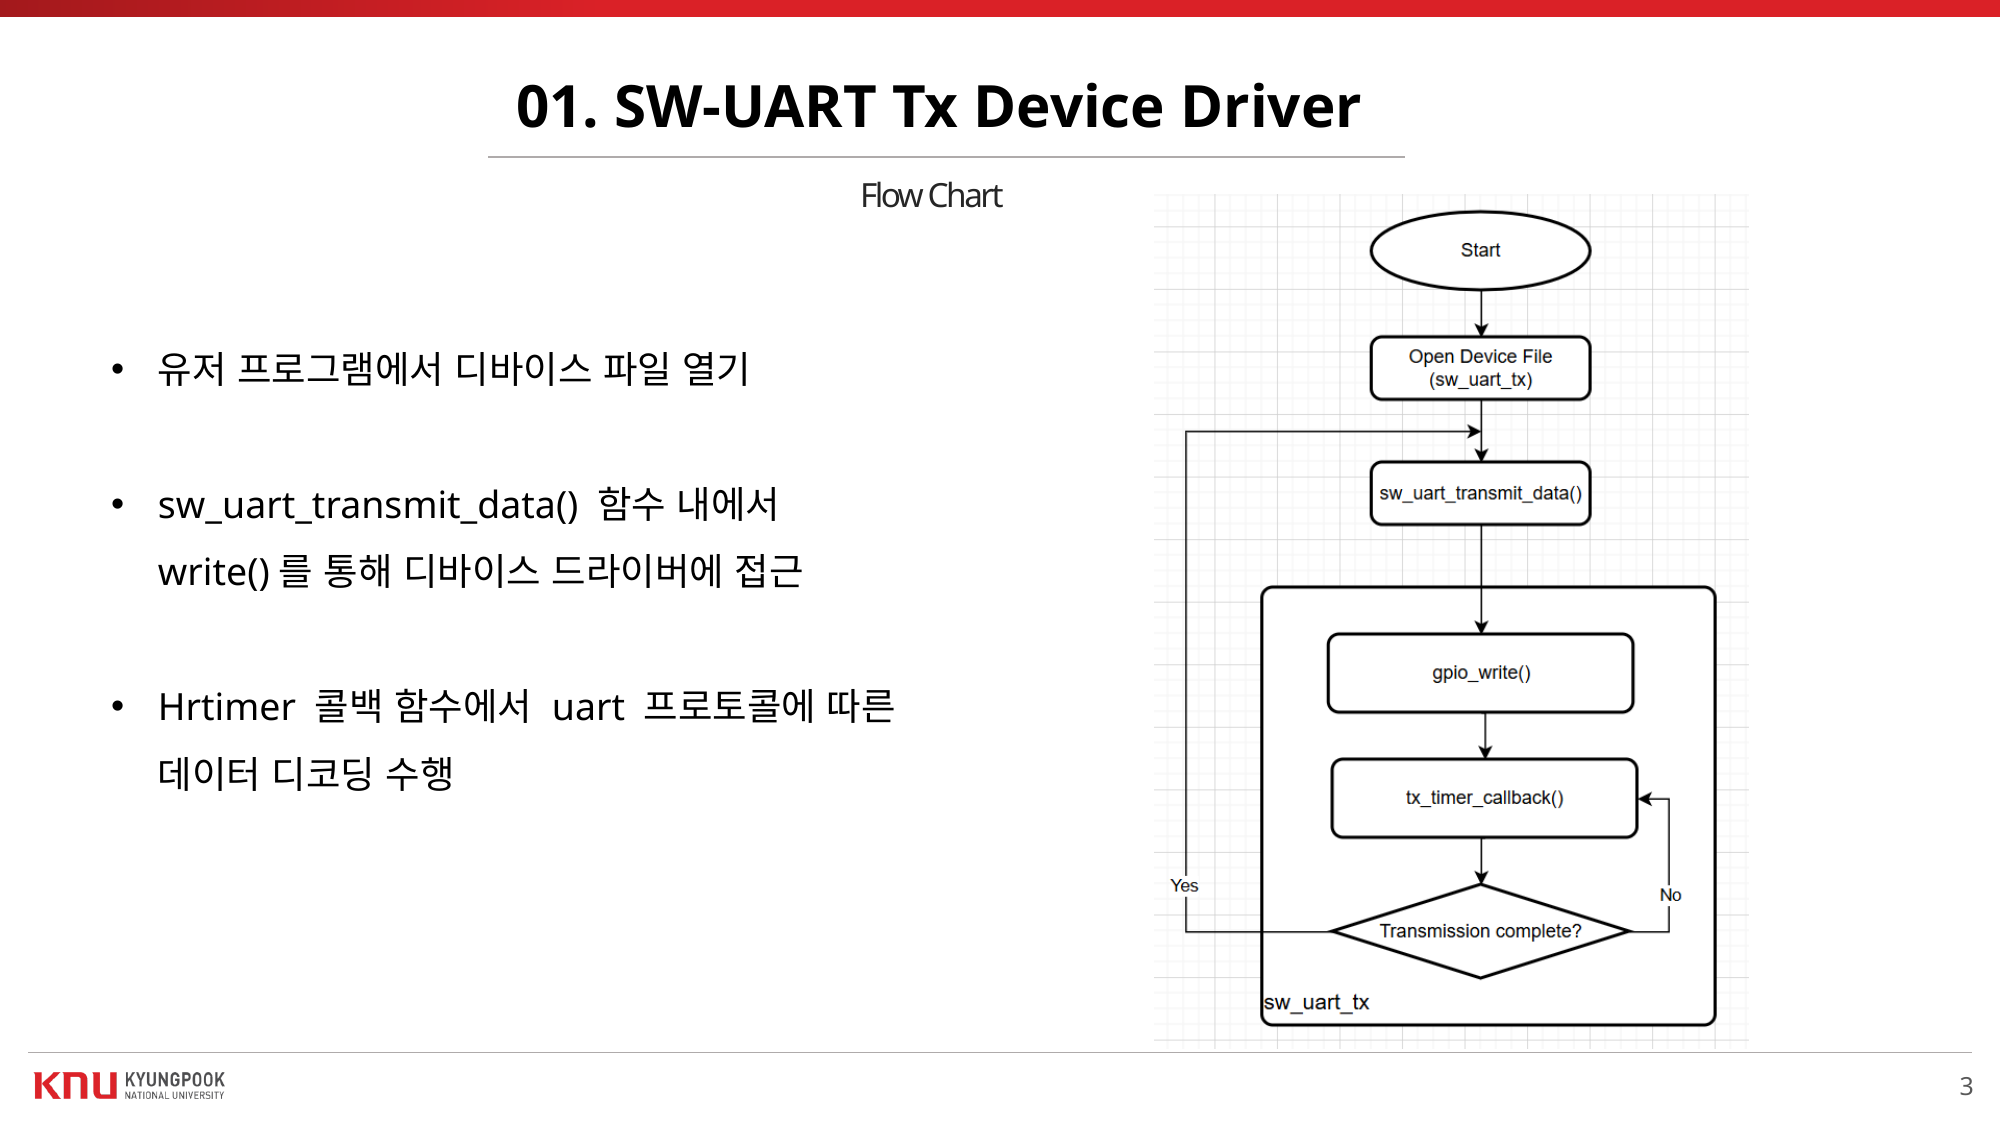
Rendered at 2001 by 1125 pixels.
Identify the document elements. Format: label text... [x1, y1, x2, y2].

text_box 3 [1748, 1063, 1989, 1108]
picture [1154, 194, 1749, 1049]
picture [33, 1072, 225, 1099]
text_box Flow Chart [473, 166, 1391, 222]
text_box 01. SW-UART Tx Device Driver [473, 61, 1405, 147]
text_box 유저 프로그램에서 디바이스 파일 열기 sw_uart_transmit_data() 함수 내에서 write()를 통해 디바이스 드라이버에 접근 Hrtimer 콜백 함수에서 uart 프로토콜에 따른 데이터 디코딩 수행 [96, 316, 917, 894]
